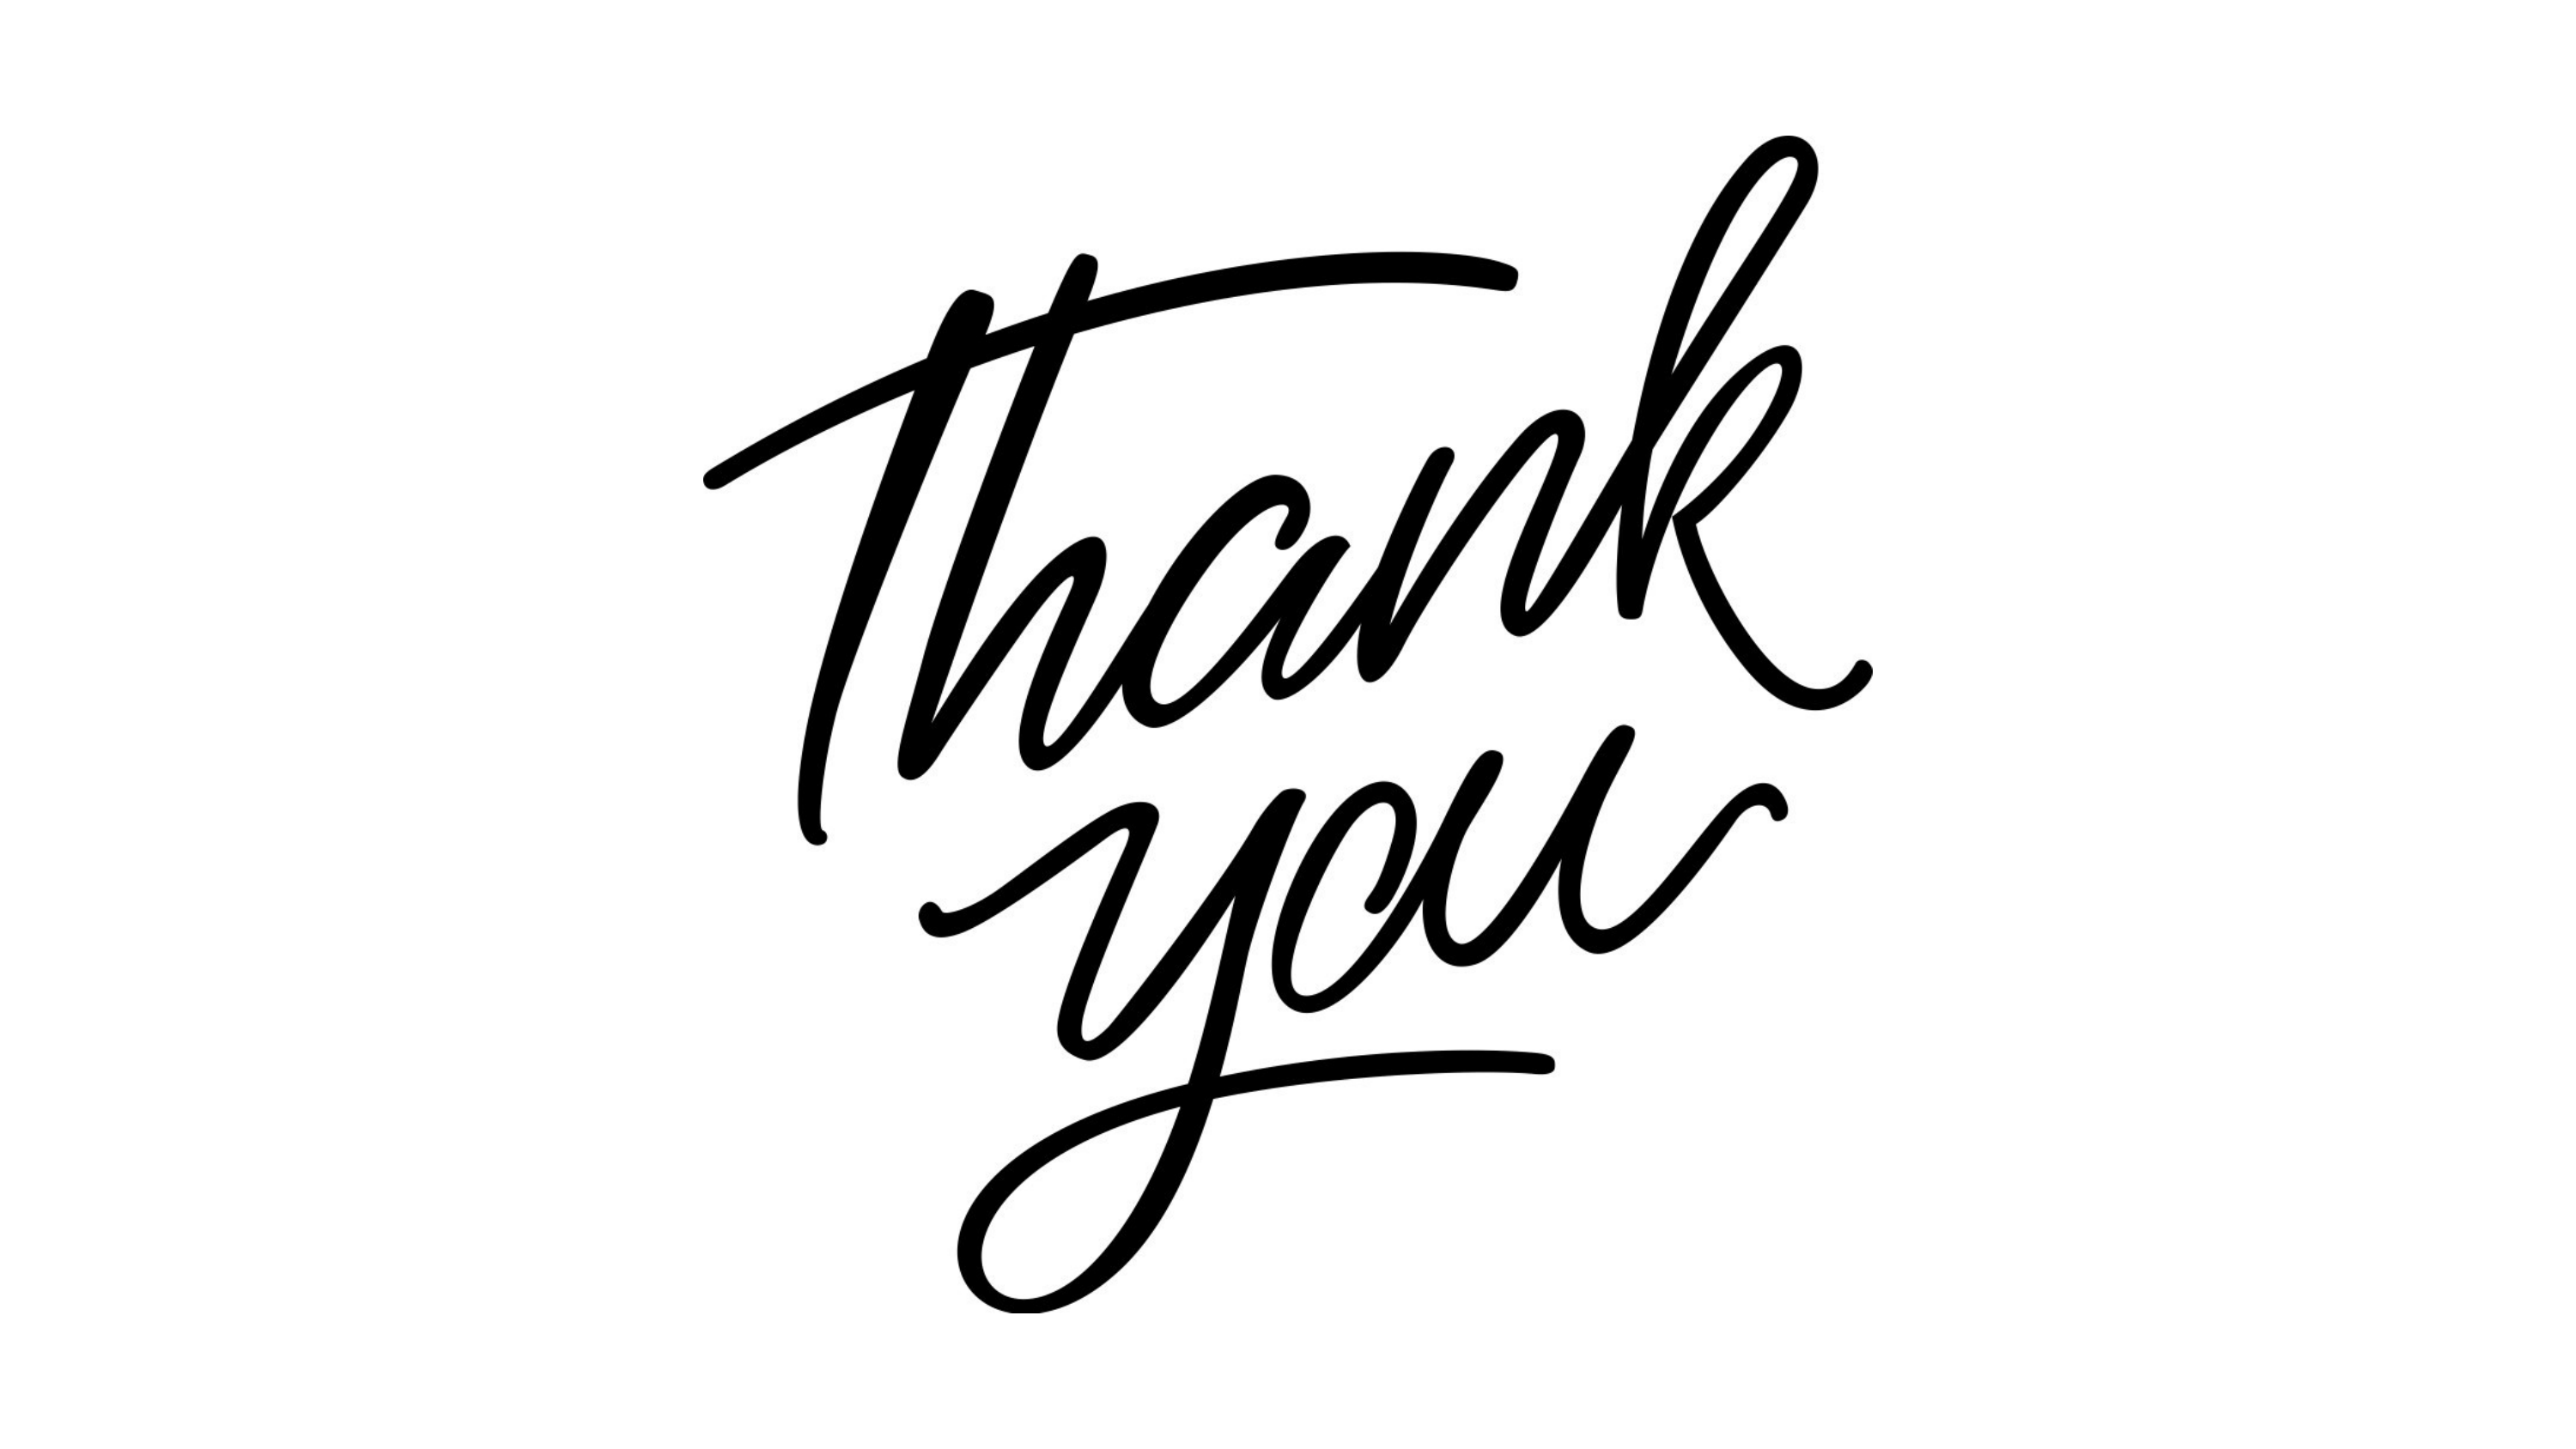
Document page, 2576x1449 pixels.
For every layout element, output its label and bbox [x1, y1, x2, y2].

picture [703, 136, 1873, 1313]
